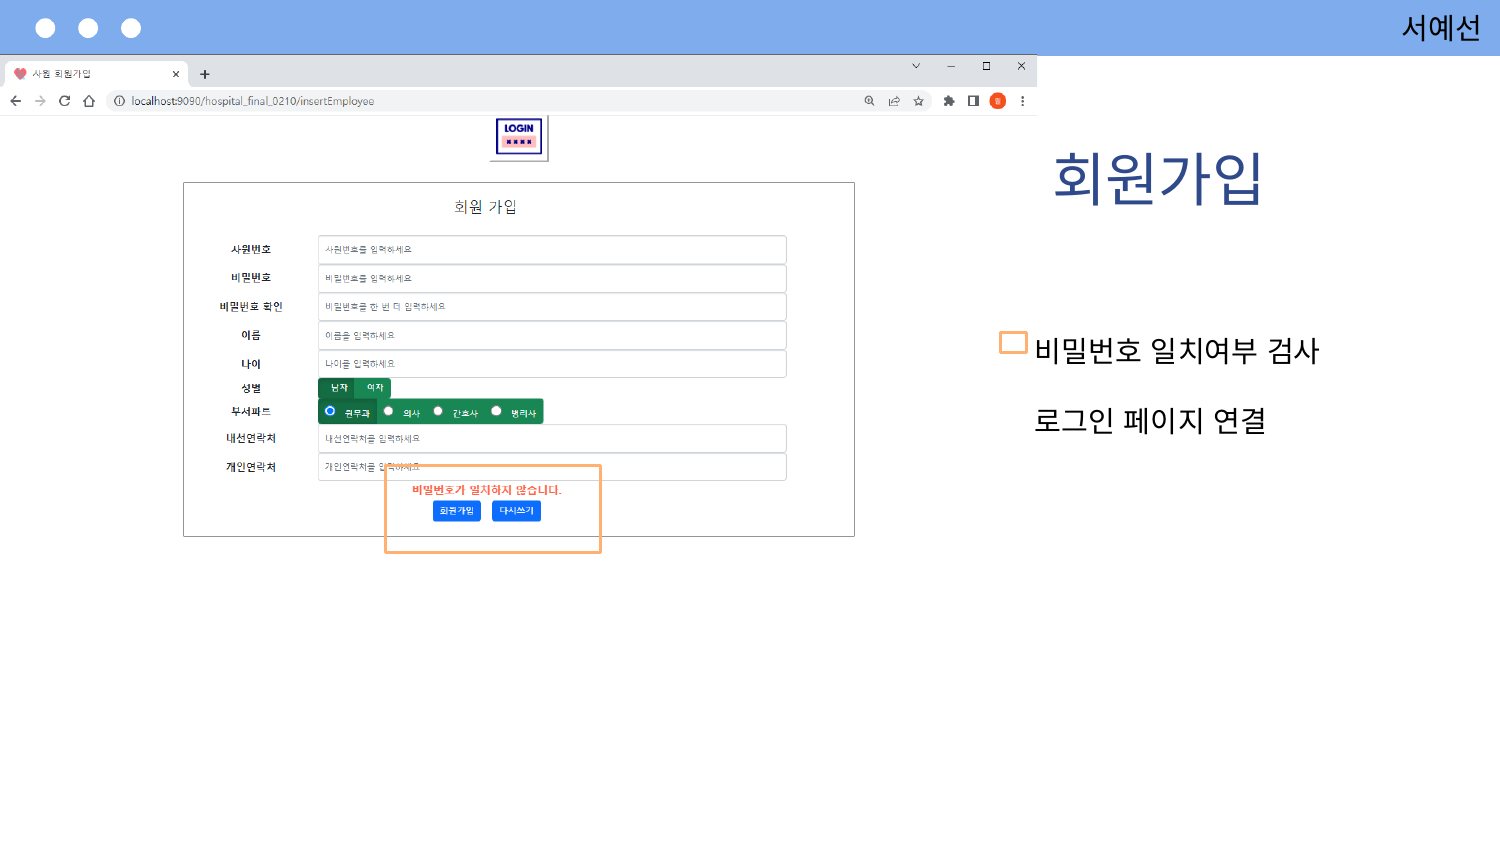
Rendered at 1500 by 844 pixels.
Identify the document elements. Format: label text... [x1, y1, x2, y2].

title 회원가입 [1042, 127, 1383, 205]
text_box 비밀번호 일치여부 검사 로그인 페이지 연결 [1042, 242, 1458, 488]
text_box 서예선 [1386, 3, 1498, 54]
picture [0, 54, 1038, 844]
